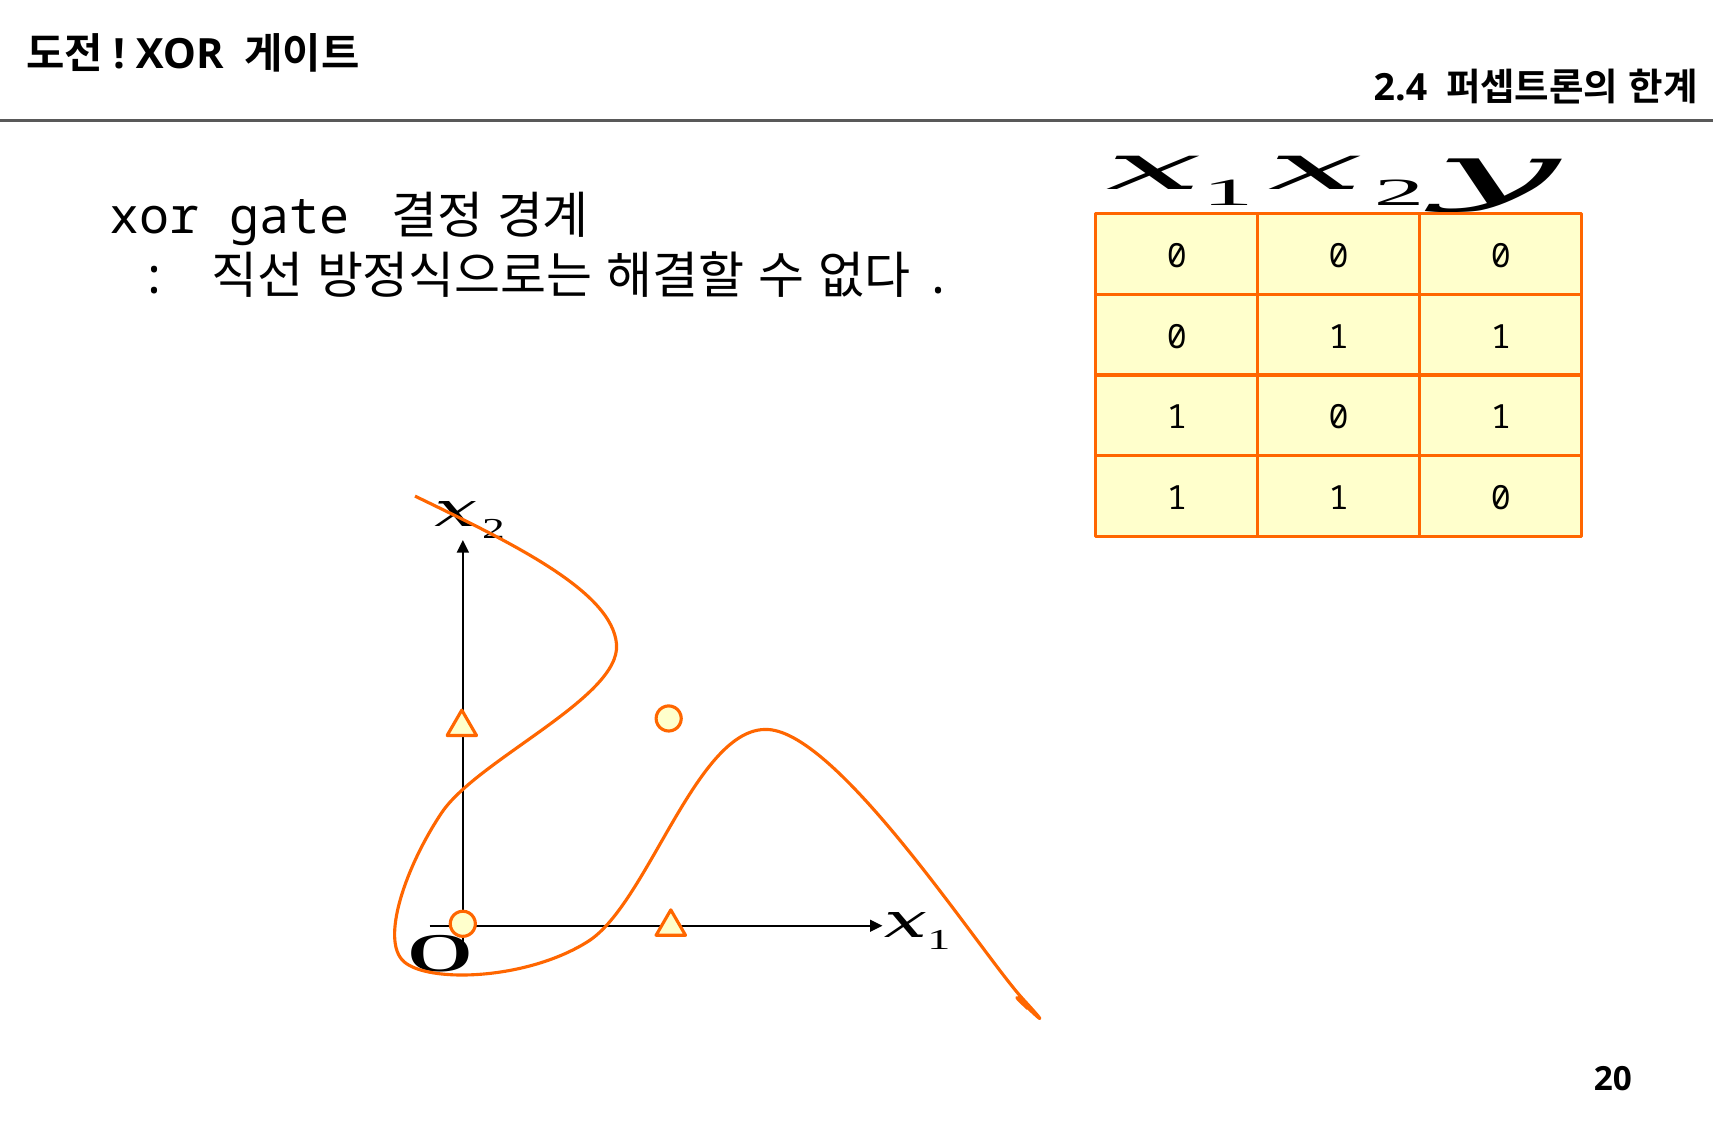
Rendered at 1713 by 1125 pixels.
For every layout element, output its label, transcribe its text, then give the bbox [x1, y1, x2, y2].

text_box 1 [1256, 292, 1418, 373]
text_box 0 [1256, 373, 1418, 454]
text_box 1 [1418, 292, 1584, 373]
text_box [665, 703, 684, 720]
text_box xor gate 결정 경계 : 직선 방정식으로는 해결할 수 없다. [94, 175, 968, 311]
text_box [392, 791, 602, 978]
text_box 1 [1418, 373, 1584, 454]
text_box 0 [1094, 212, 1256, 292]
text_box 0 [1094, 292, 1256, 373]
text_box 도전! XOR 게이트 [11, 13, 778, 80]
text_box 1 [1094, 373, 1256, 454]
text_box [435, 927, 462, 935]
text_box 1 [1256, 454, 1418, 538]
text_box [445, 712, 458, 738]
text_box 2.4 퍼셉트론의 한계 [916, 44, 1713, 111]
text_box [654, 933, 688, 938]
text_box 0 [1418, 454, 1584, 538]
text_box [660, 907, 682, 924]
text_box 1 [1094, 454, 1256, 538]
text_box 0 [1418, 212, 1584, 292]
text_box [468, 716, 479, 738]
text_box 0 [1256, 212, 1418, 292]
text_box [414, 494, 1042, 1021]
text_box [464, 927, 607, 935]
